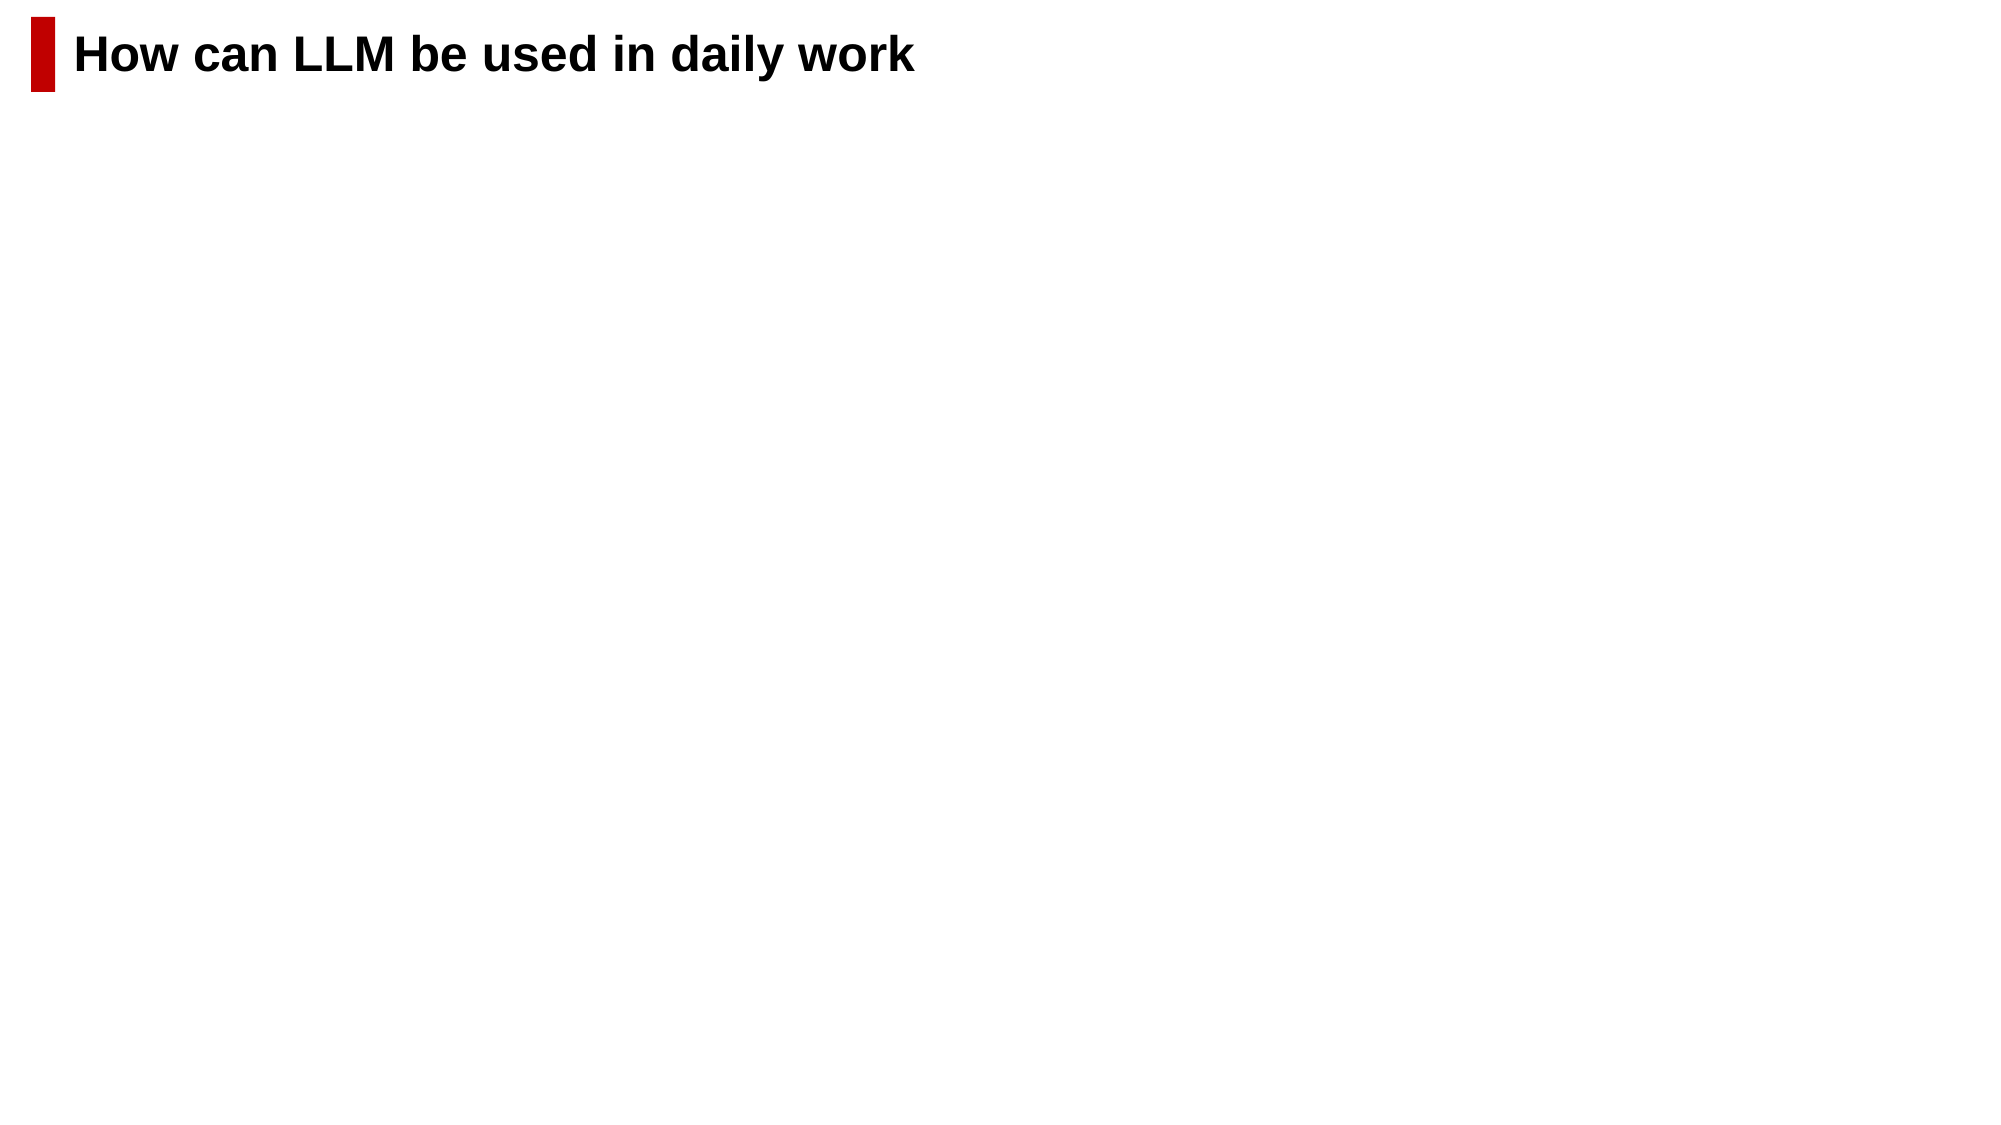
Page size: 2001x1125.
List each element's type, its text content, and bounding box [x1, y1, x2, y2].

text_box How can LLM be used in daily work [58, 13, 931, 89]
text_box [30, 16, 56, 93]
